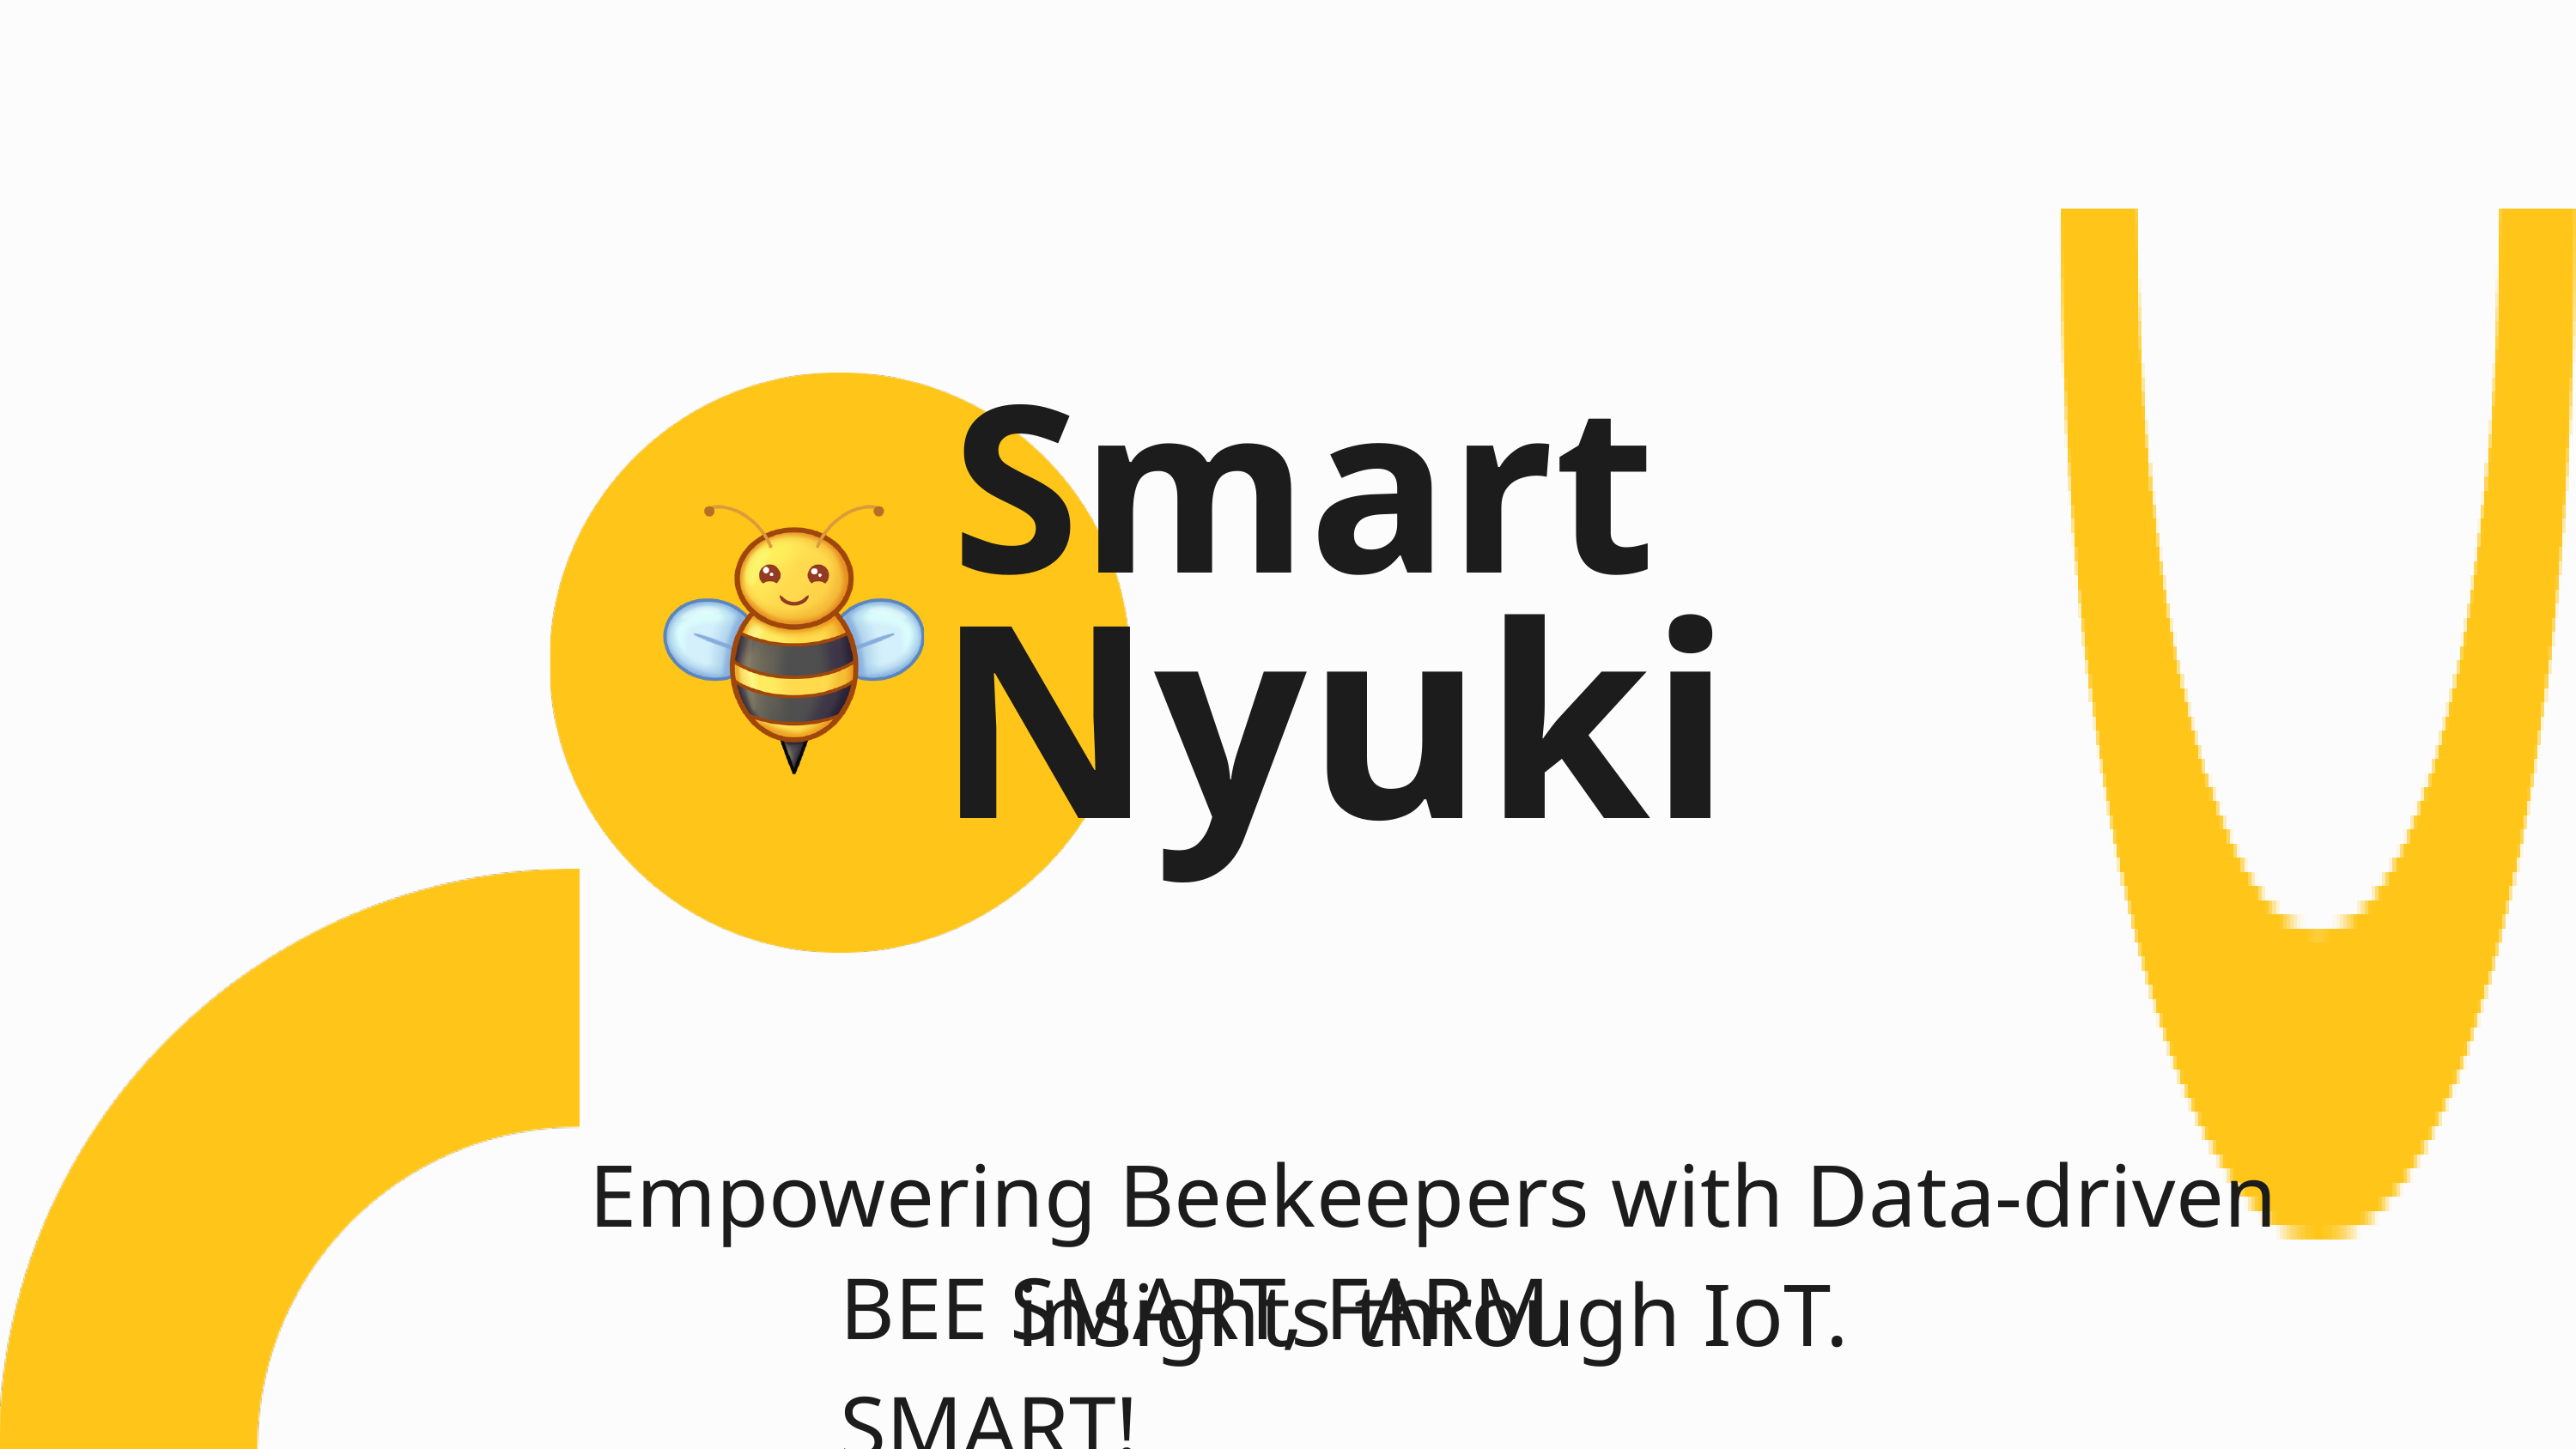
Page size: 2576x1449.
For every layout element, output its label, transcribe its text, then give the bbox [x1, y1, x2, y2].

text_box [0, 869, 580, 1449]
text_box [2061, 209, 2576, 1240]
text_box [550, 373, 1130, 401]
text_box Smart Nyuki [289, 401, 2379, 872]
text_box [663, 505, 925, 775]
text_box BEE SMART, FARM SMART! [840, 1238, 1736, 1449]
text_box Empowering Beekeepers with Data-driven insights through IoT. [488, 1124, 2379, 1363]
text_box [580, 872, 1130, 953]
